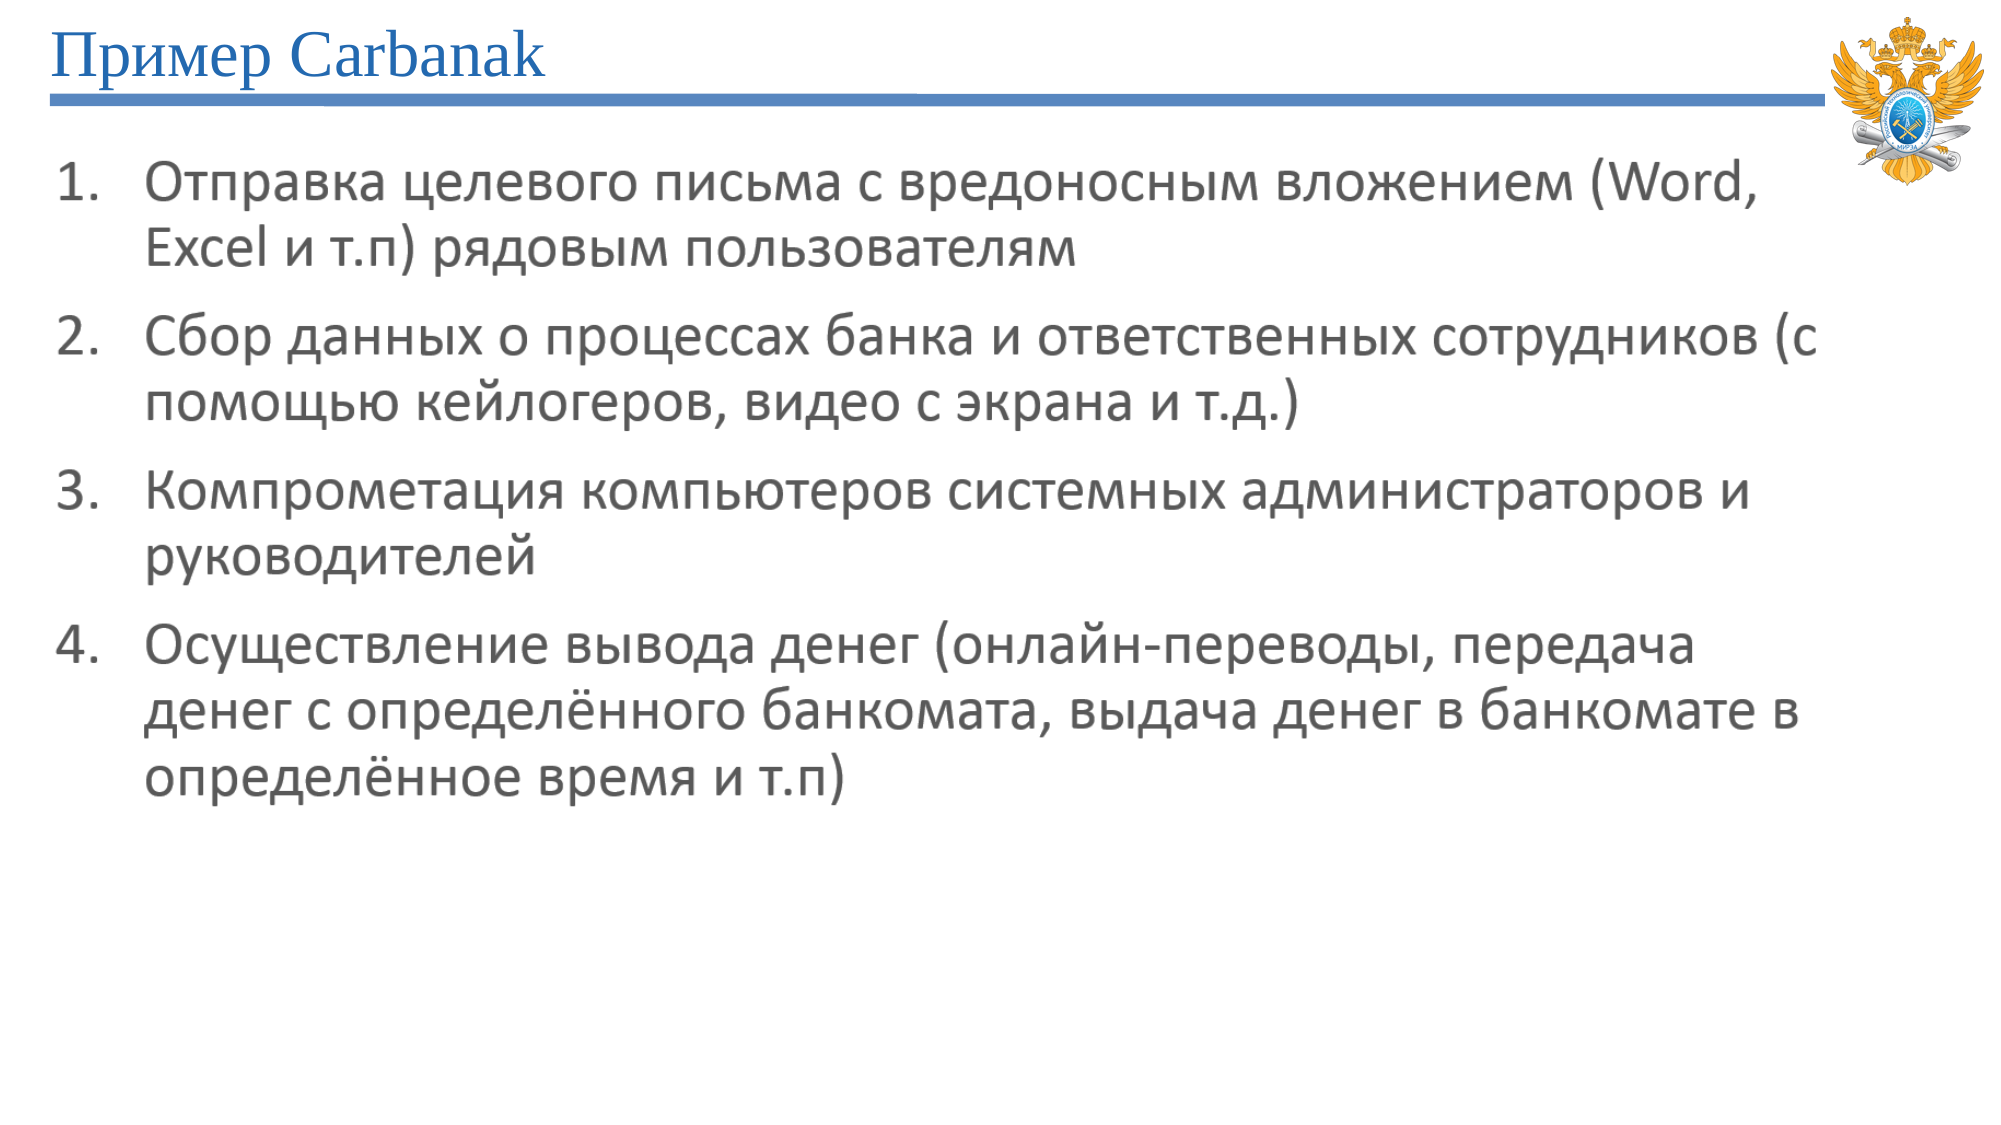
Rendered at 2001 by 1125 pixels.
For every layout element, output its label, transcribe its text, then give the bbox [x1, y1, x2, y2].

title Пример Carbanak [50, 9, 1743, 88]
picture [49, 13, 1989, 826]
